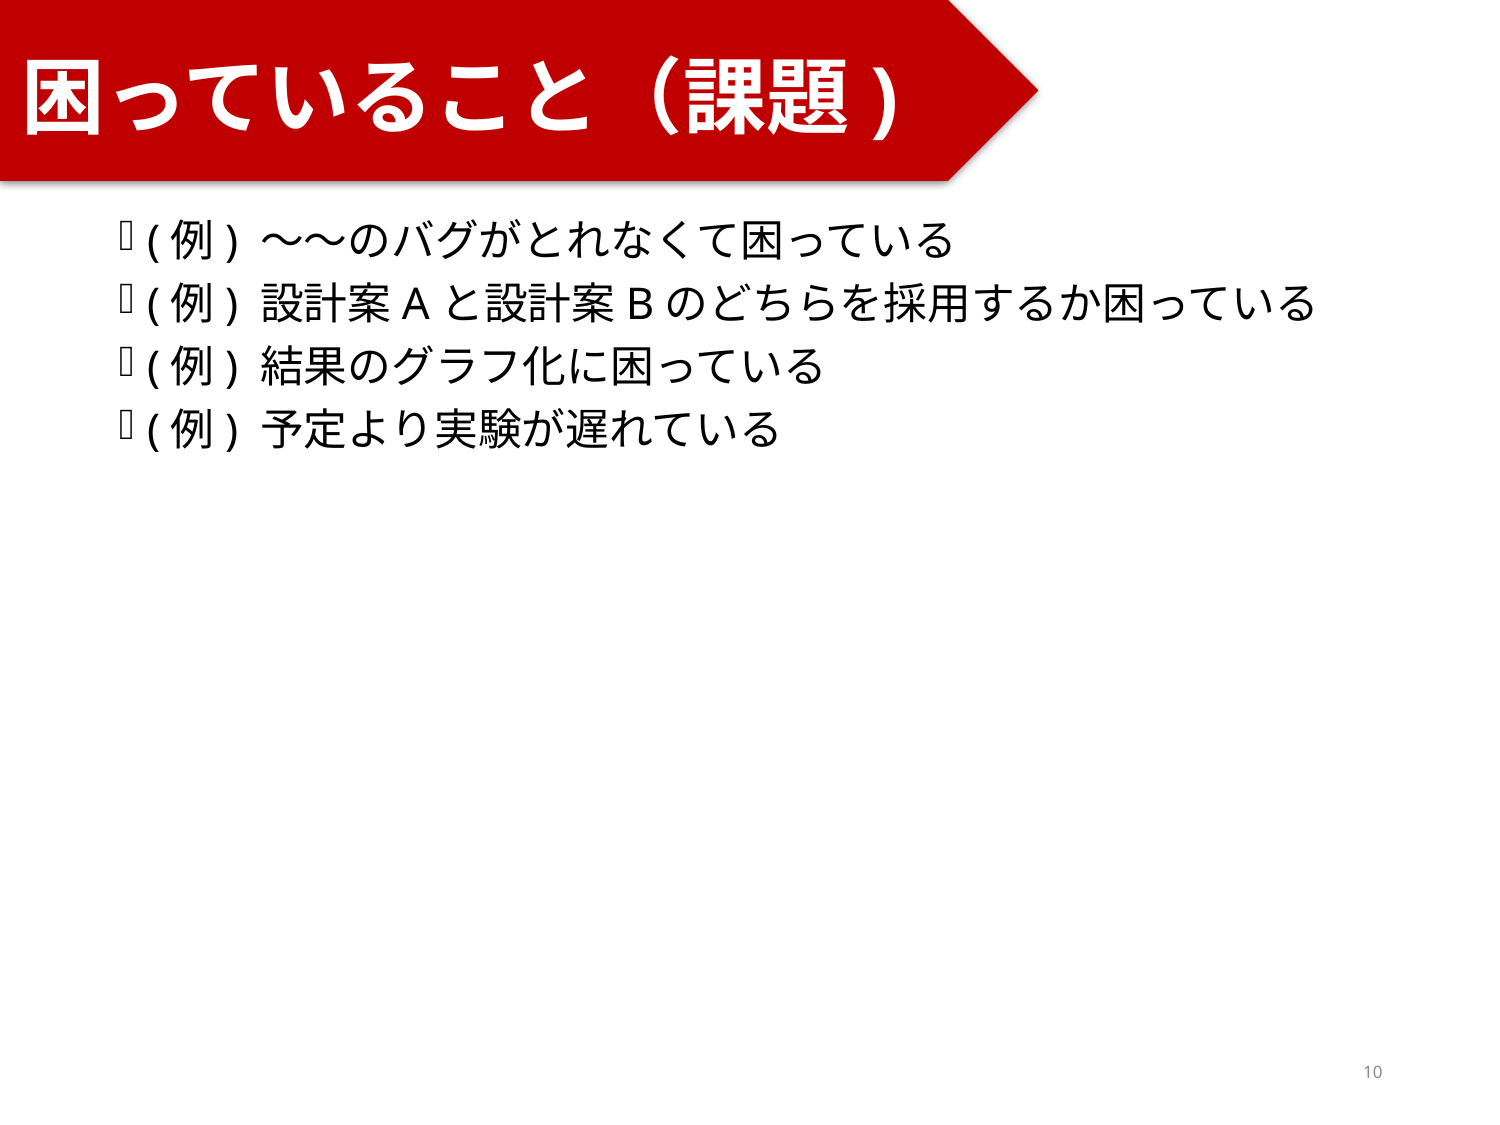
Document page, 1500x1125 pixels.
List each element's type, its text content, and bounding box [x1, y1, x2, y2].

title 困っていること（課題) [6, 10, 1500, 192]
slide_number 10 [1060, 1042, 1398, 1103]
list (例) ～～のバグがとれなくて困っている (例) 設計案Aと設計案Bのどちらを採用するか困っている (例) 結果のグラフ化に困っている (例) 予定より実験が遅れている [103, 211, 1398, 1014]
